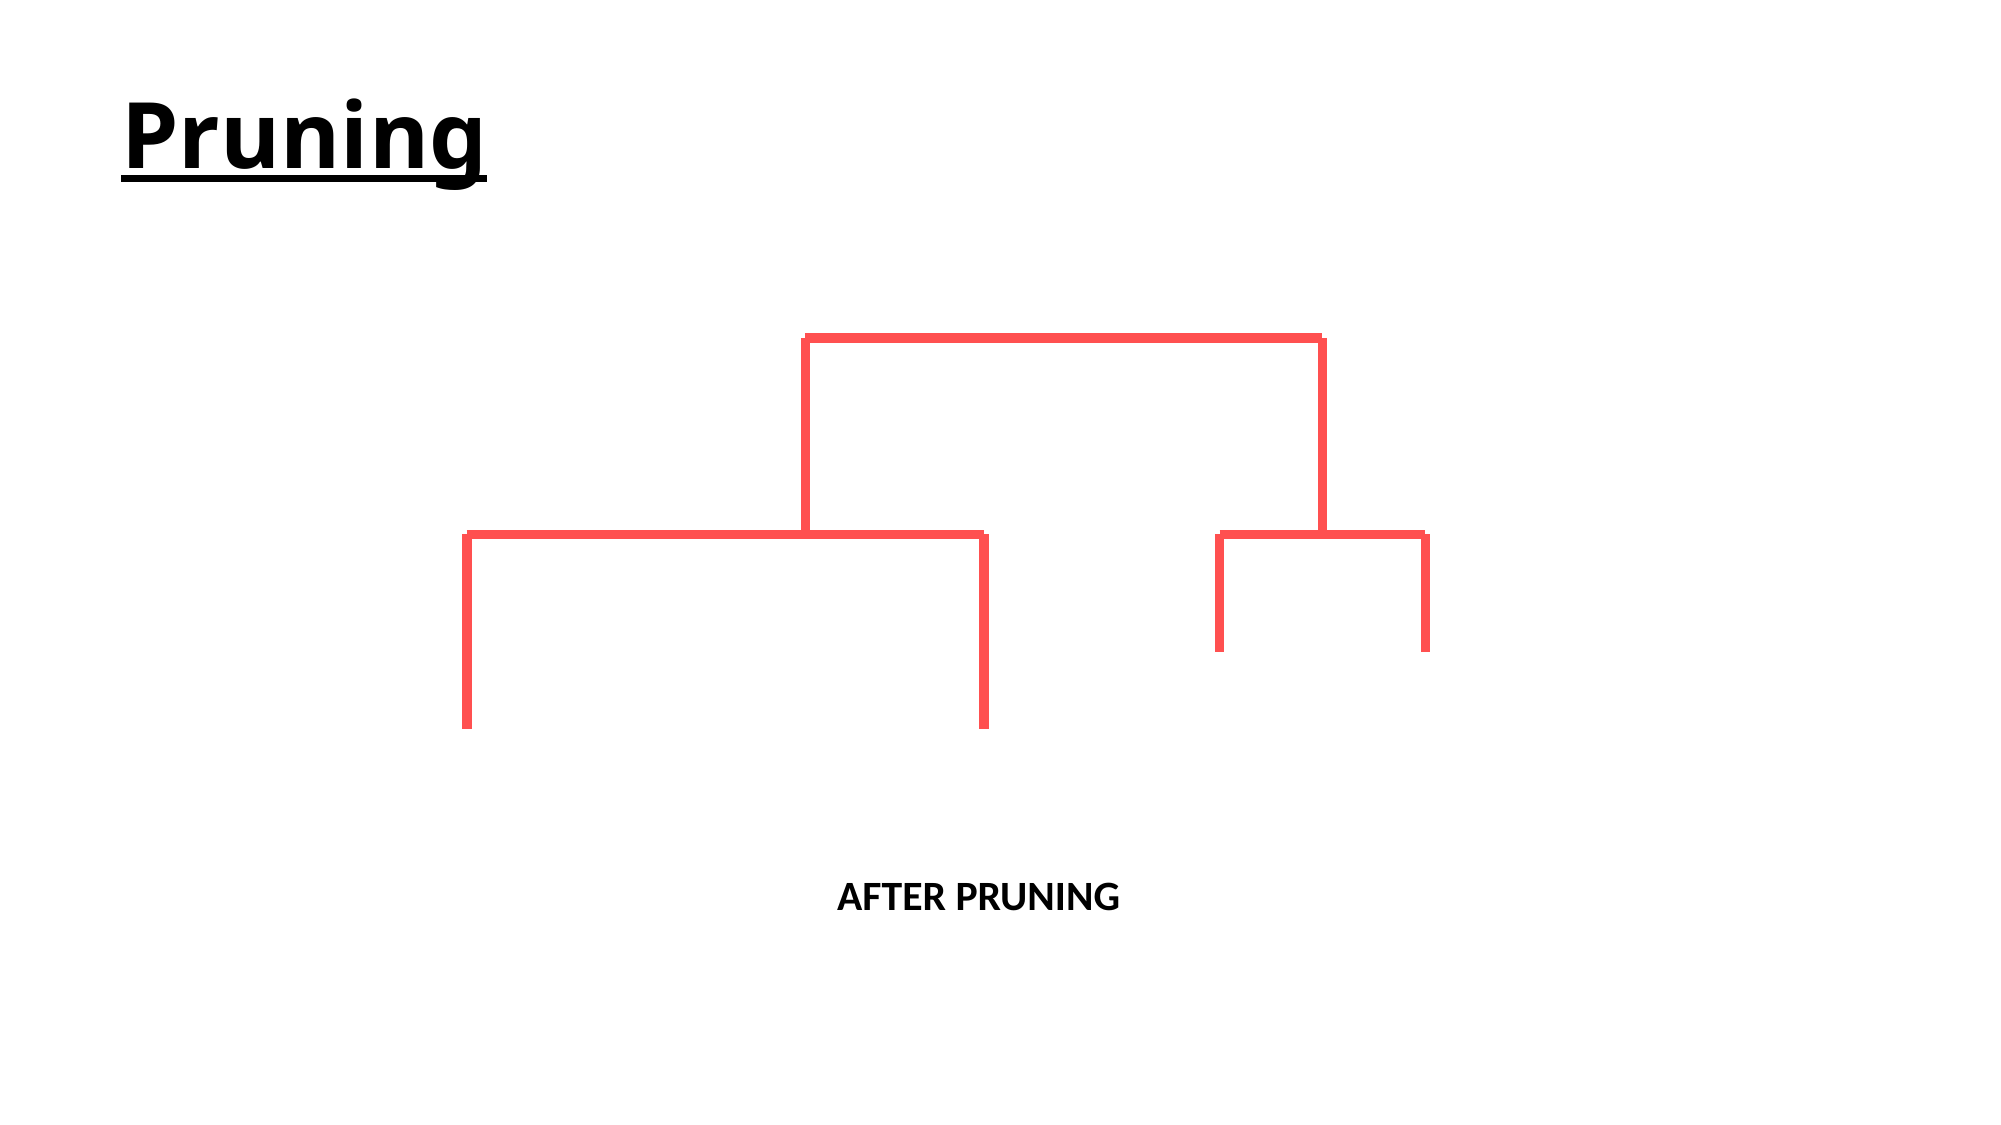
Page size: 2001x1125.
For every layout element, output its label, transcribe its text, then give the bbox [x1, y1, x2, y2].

text_box AFTER PRUNING [822, 861, 1136, 927]
title Pruning [106, 29, 1832, 248]
